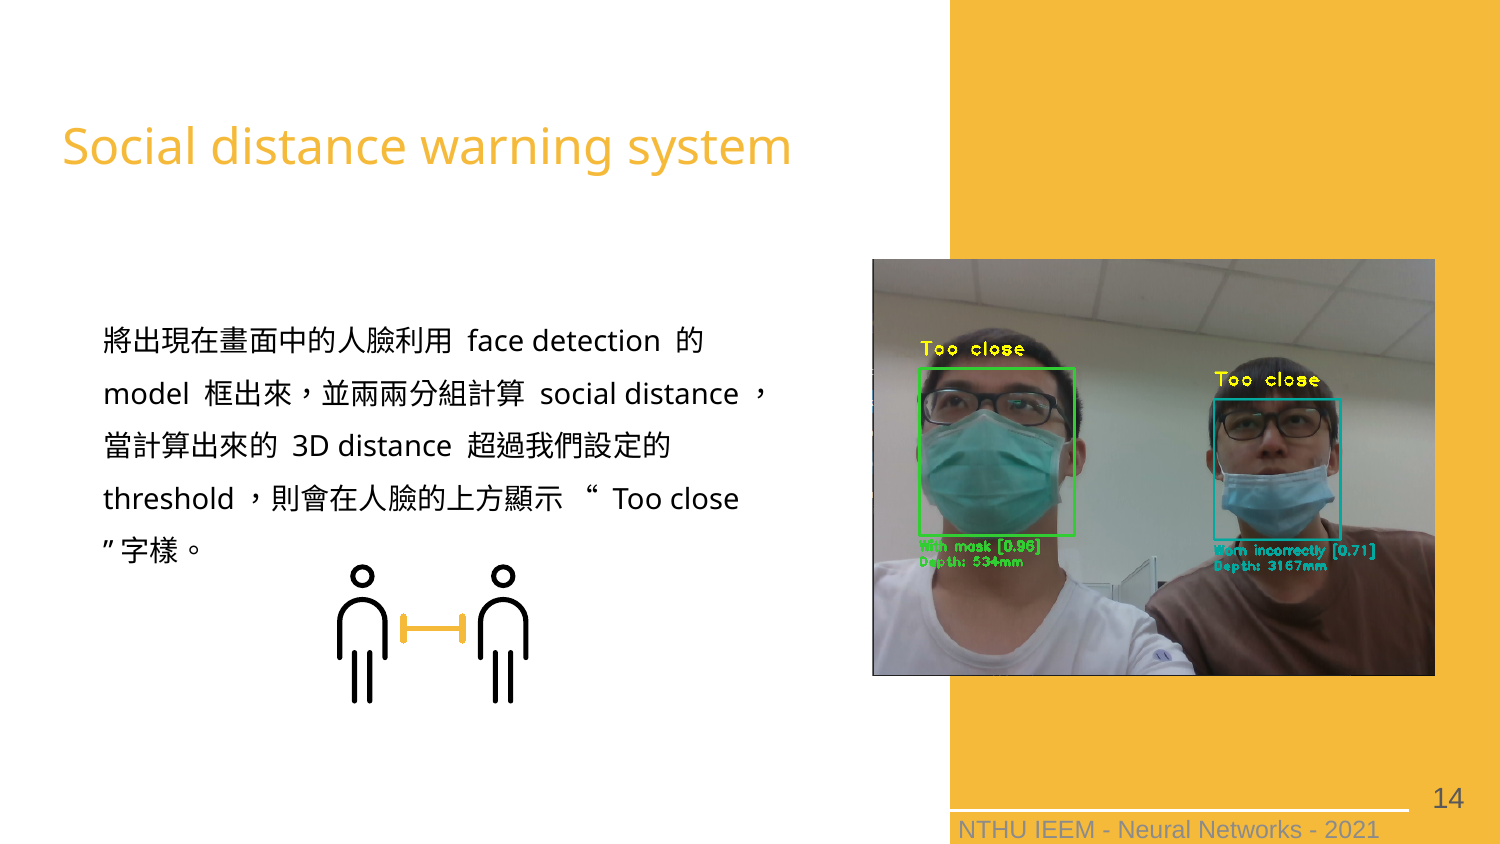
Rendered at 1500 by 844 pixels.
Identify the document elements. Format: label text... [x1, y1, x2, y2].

title Social distance warning system [47, 99, 1378, 193]
slide_number 14 [1389, 764, 1480, 830]
picture [871, 258, 1436, 677]
text_box NTHU IEEM - Neural Networks - 2021 [916, 798, 1423, 844]
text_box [336, 564, 529, 704]
list 將出現在畫面中的人臉利用 face detection 的 model 框出來，並兩兩分組計算 social distance，當計算出來的 3D distance 超過我們設定的 threshold，則會在人臉的上方顯示 “ Too close ”字樣。 [65, 290, 801, 554]
